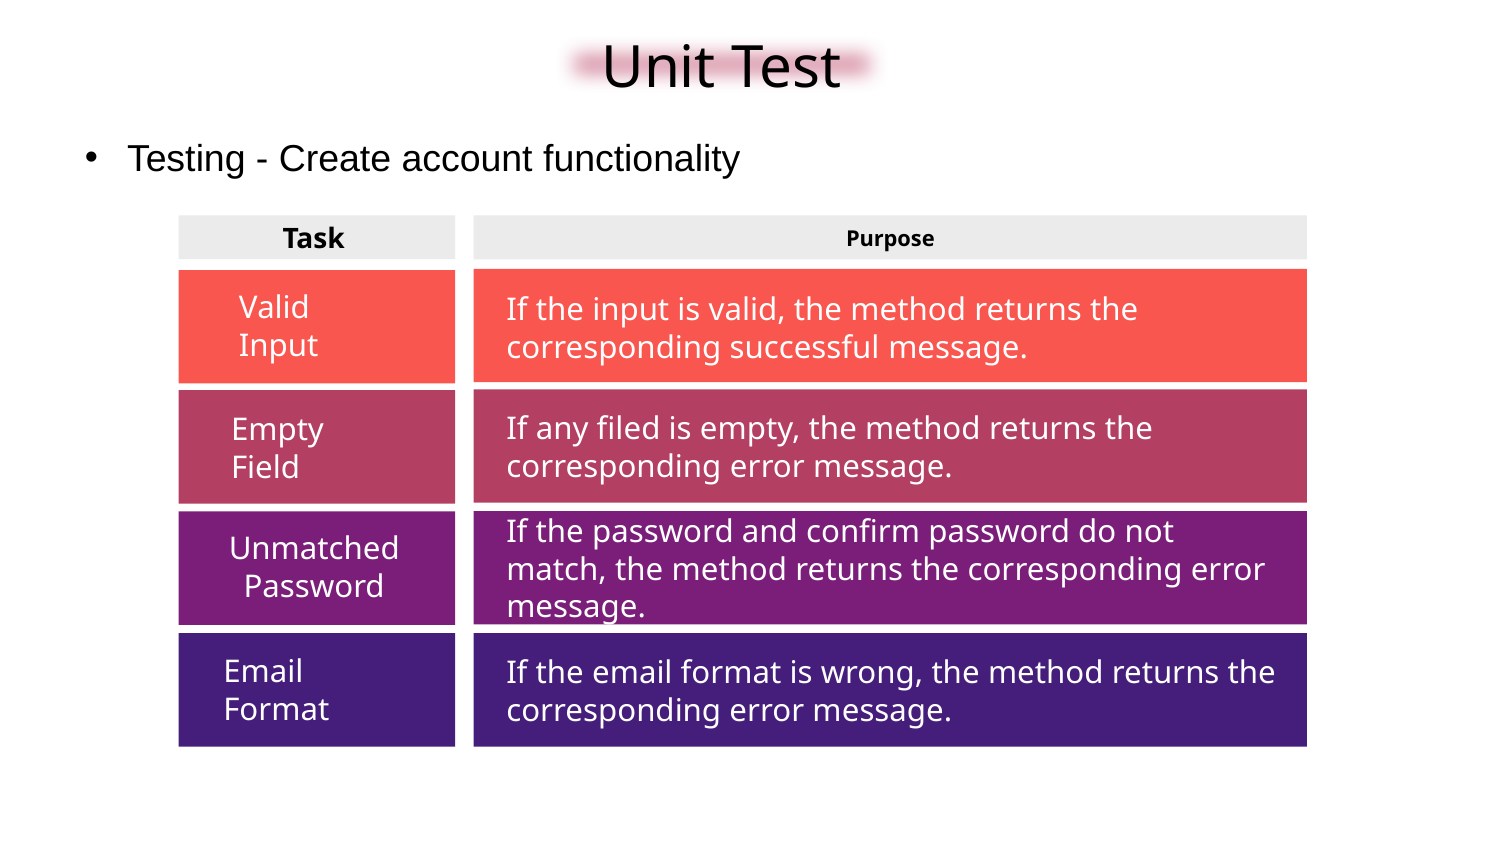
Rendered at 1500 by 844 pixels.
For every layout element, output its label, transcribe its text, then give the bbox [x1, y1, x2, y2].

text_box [178, 268, 1308, 384]
table_header Chore name [585, 60, 857, 68]
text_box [178, 389, 1308, 504]
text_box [178, 632, 1308, 747]
table_cell [579, 56, 863, 72]
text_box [178, 214, 1308, 260]
text_box Testing - Create account functionality [40, 129, 786, 189]
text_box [178, 510, 1308, 626]
